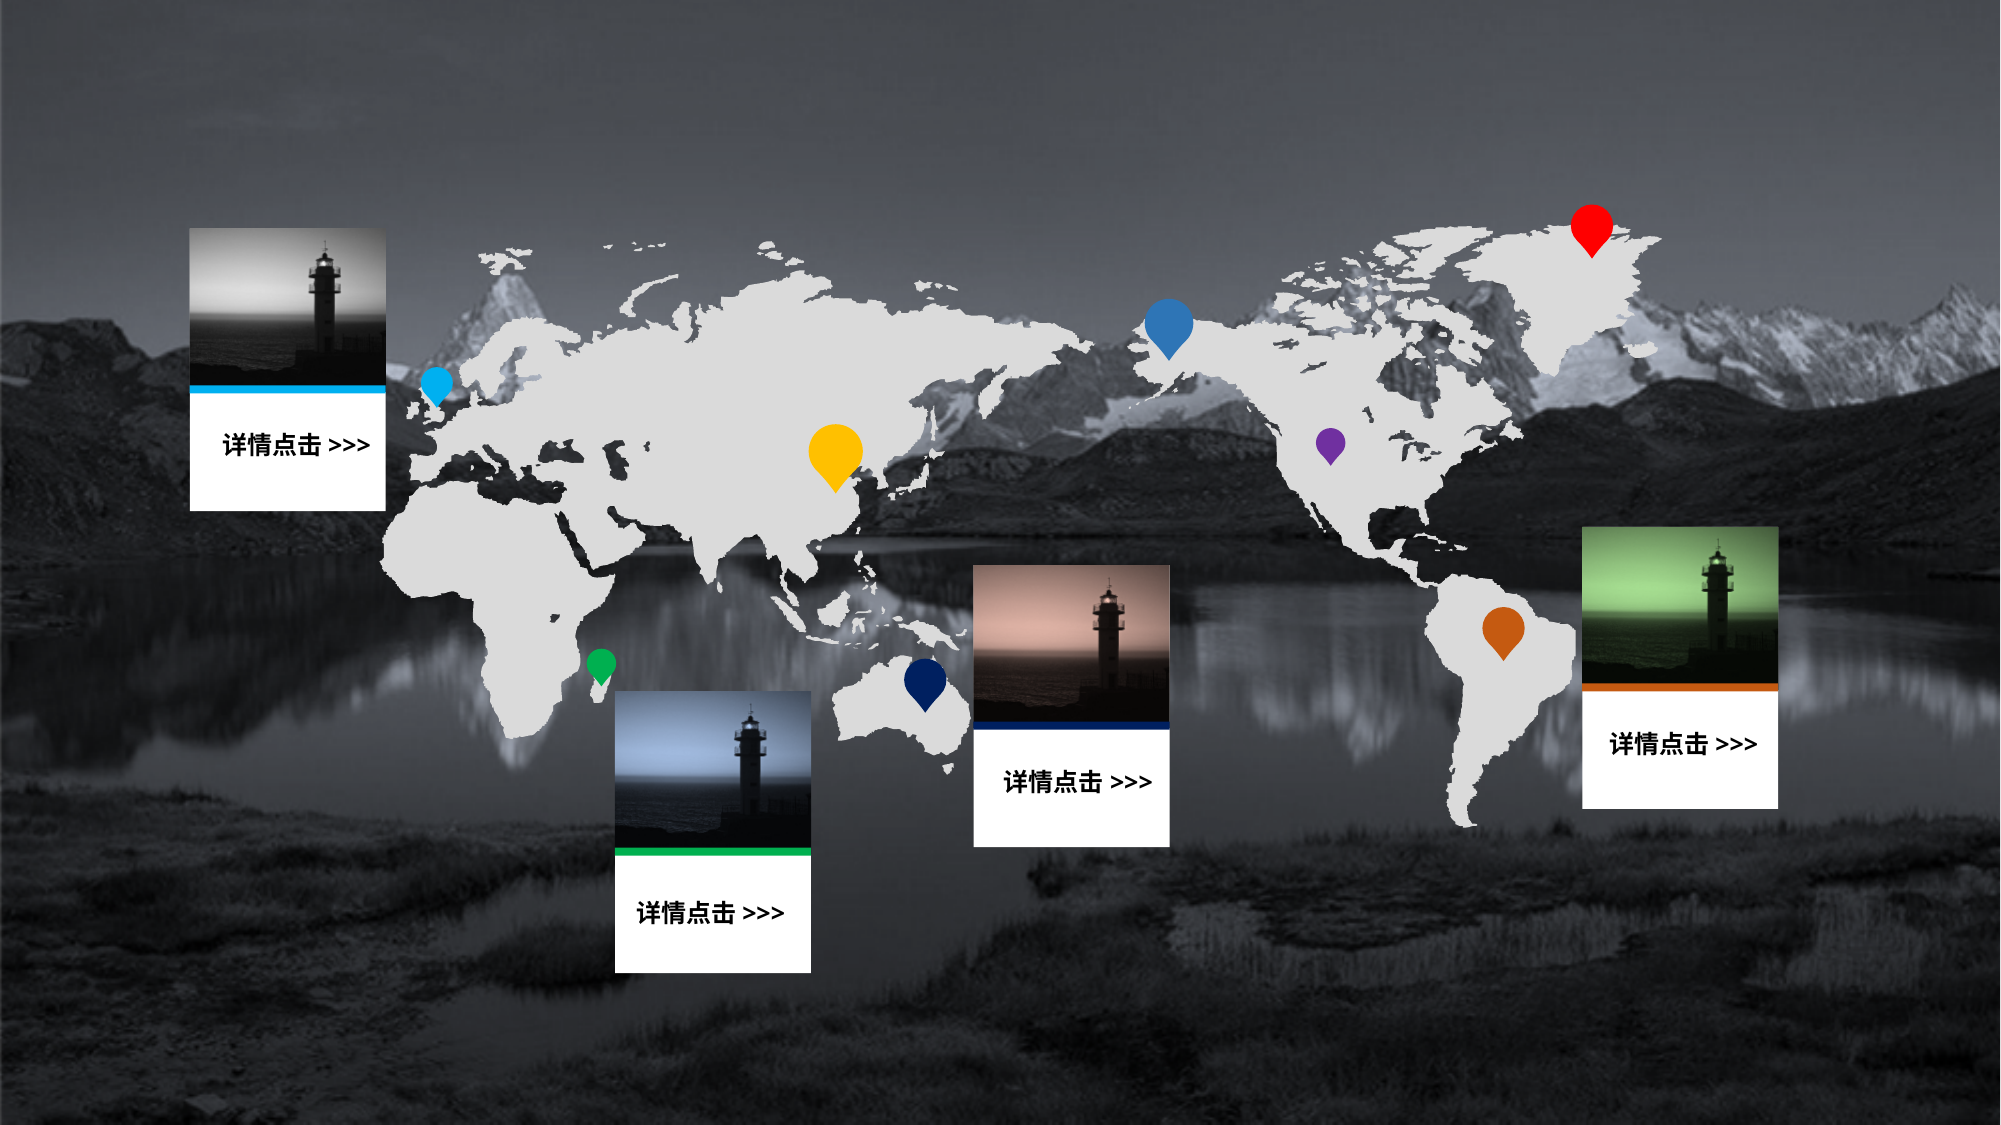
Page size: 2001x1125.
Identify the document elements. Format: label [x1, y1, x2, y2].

text_box [1582, 526, 1779, 809]
picture [0, 0, 2001, 1125]
text_box [379, 204, 1663, 829]
text_box [189, 228, 386, 512]
text_box [973, 565, 1170, 848]
text_box [614, 691, 811, 974]
